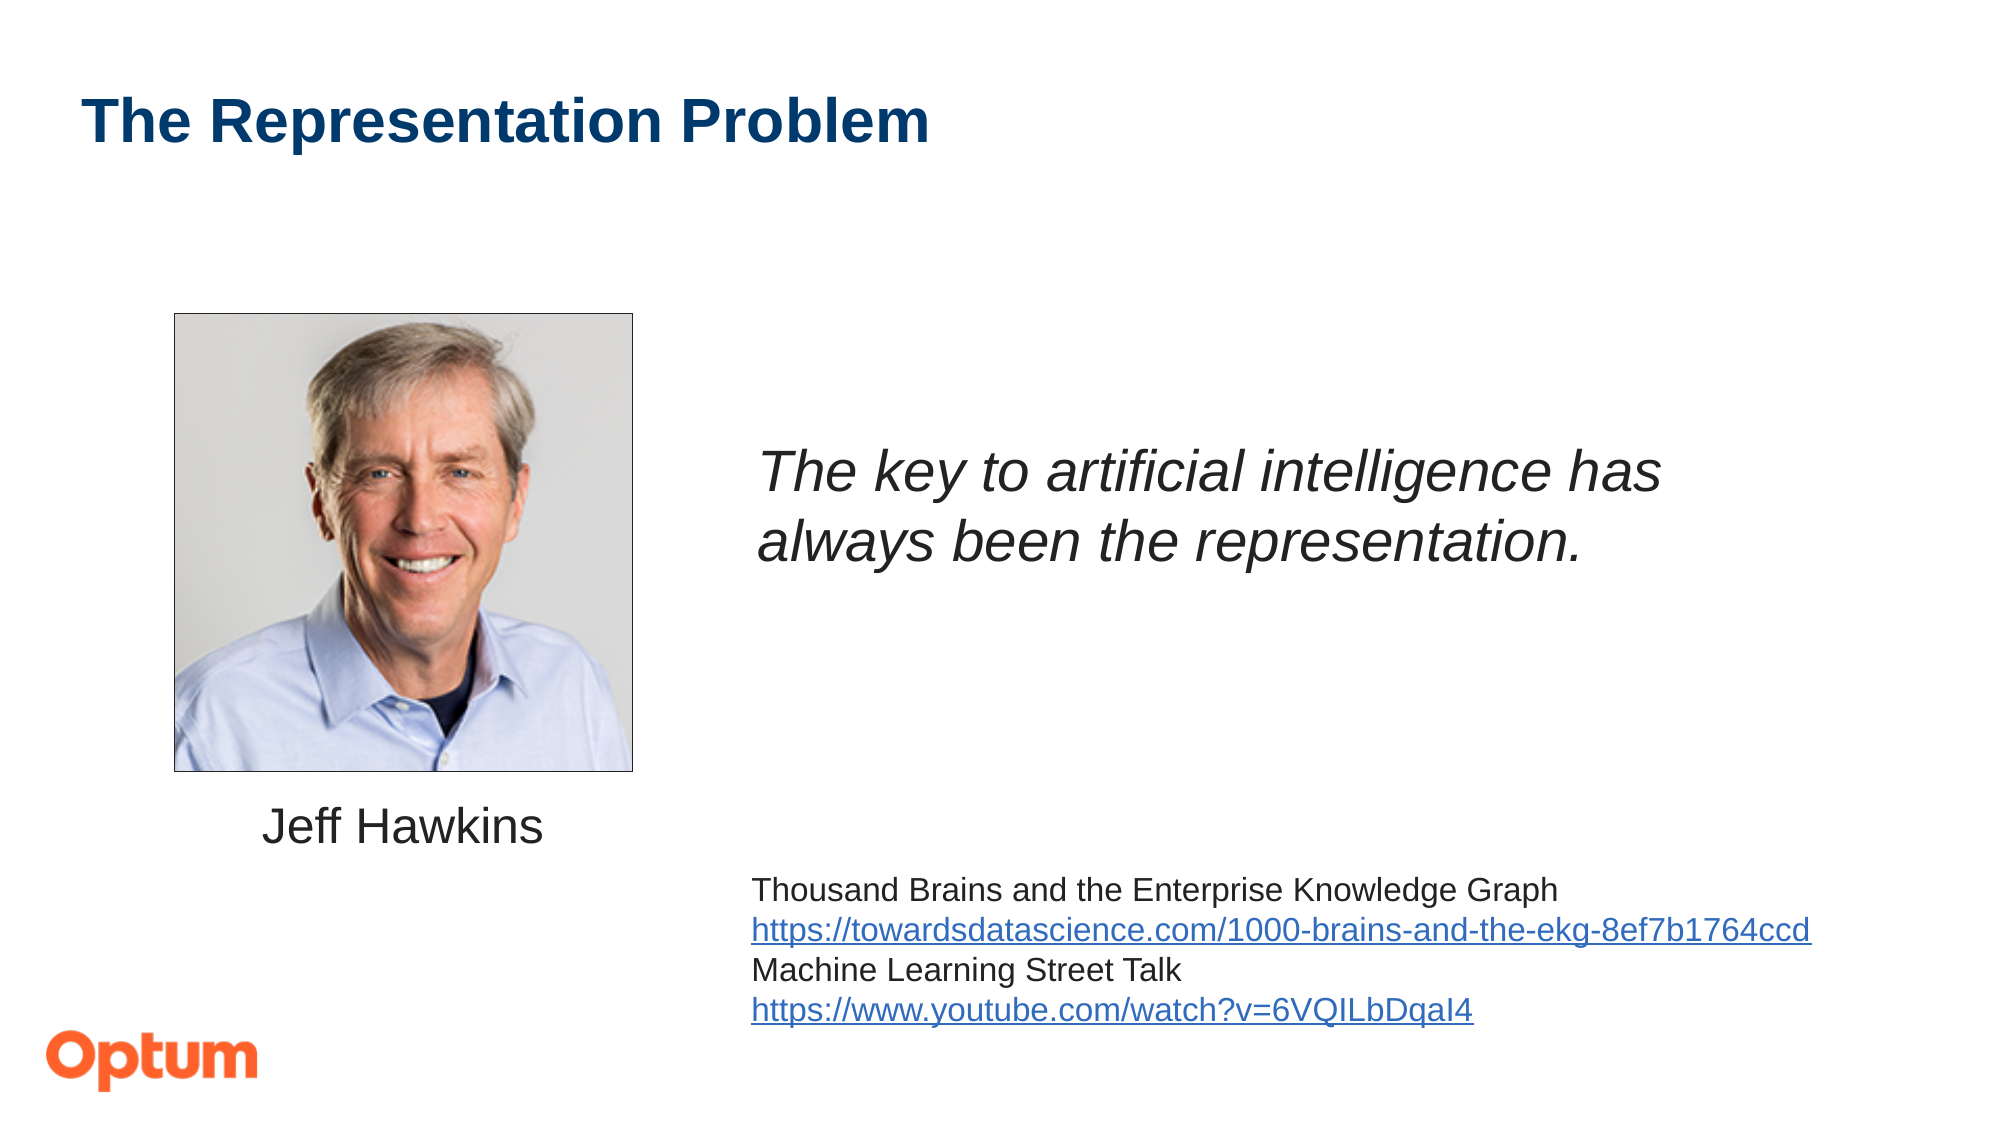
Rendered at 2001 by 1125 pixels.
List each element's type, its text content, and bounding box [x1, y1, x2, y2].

text_box Jeff Hawkins [261, 793, 545, 854]
list The key to artificial intelligence has always been the representation. [757, 433, 1759, 652]
picture [174, 313, 633, 772]
picture [46, 1014, 261, 1098]
text_box Thousand Brains and the Enterprise Knowledge Graph https://towardsdatascience.com/1000-brains-and-the-ekg-8ef7b1764ccd Machine Learning Street Talk https://www.youtube.com/watch?v=6VQILbDqaI4 [736, 860, 1960, 1036]
title The Representation Problem [81, 87, 1919, 156]
